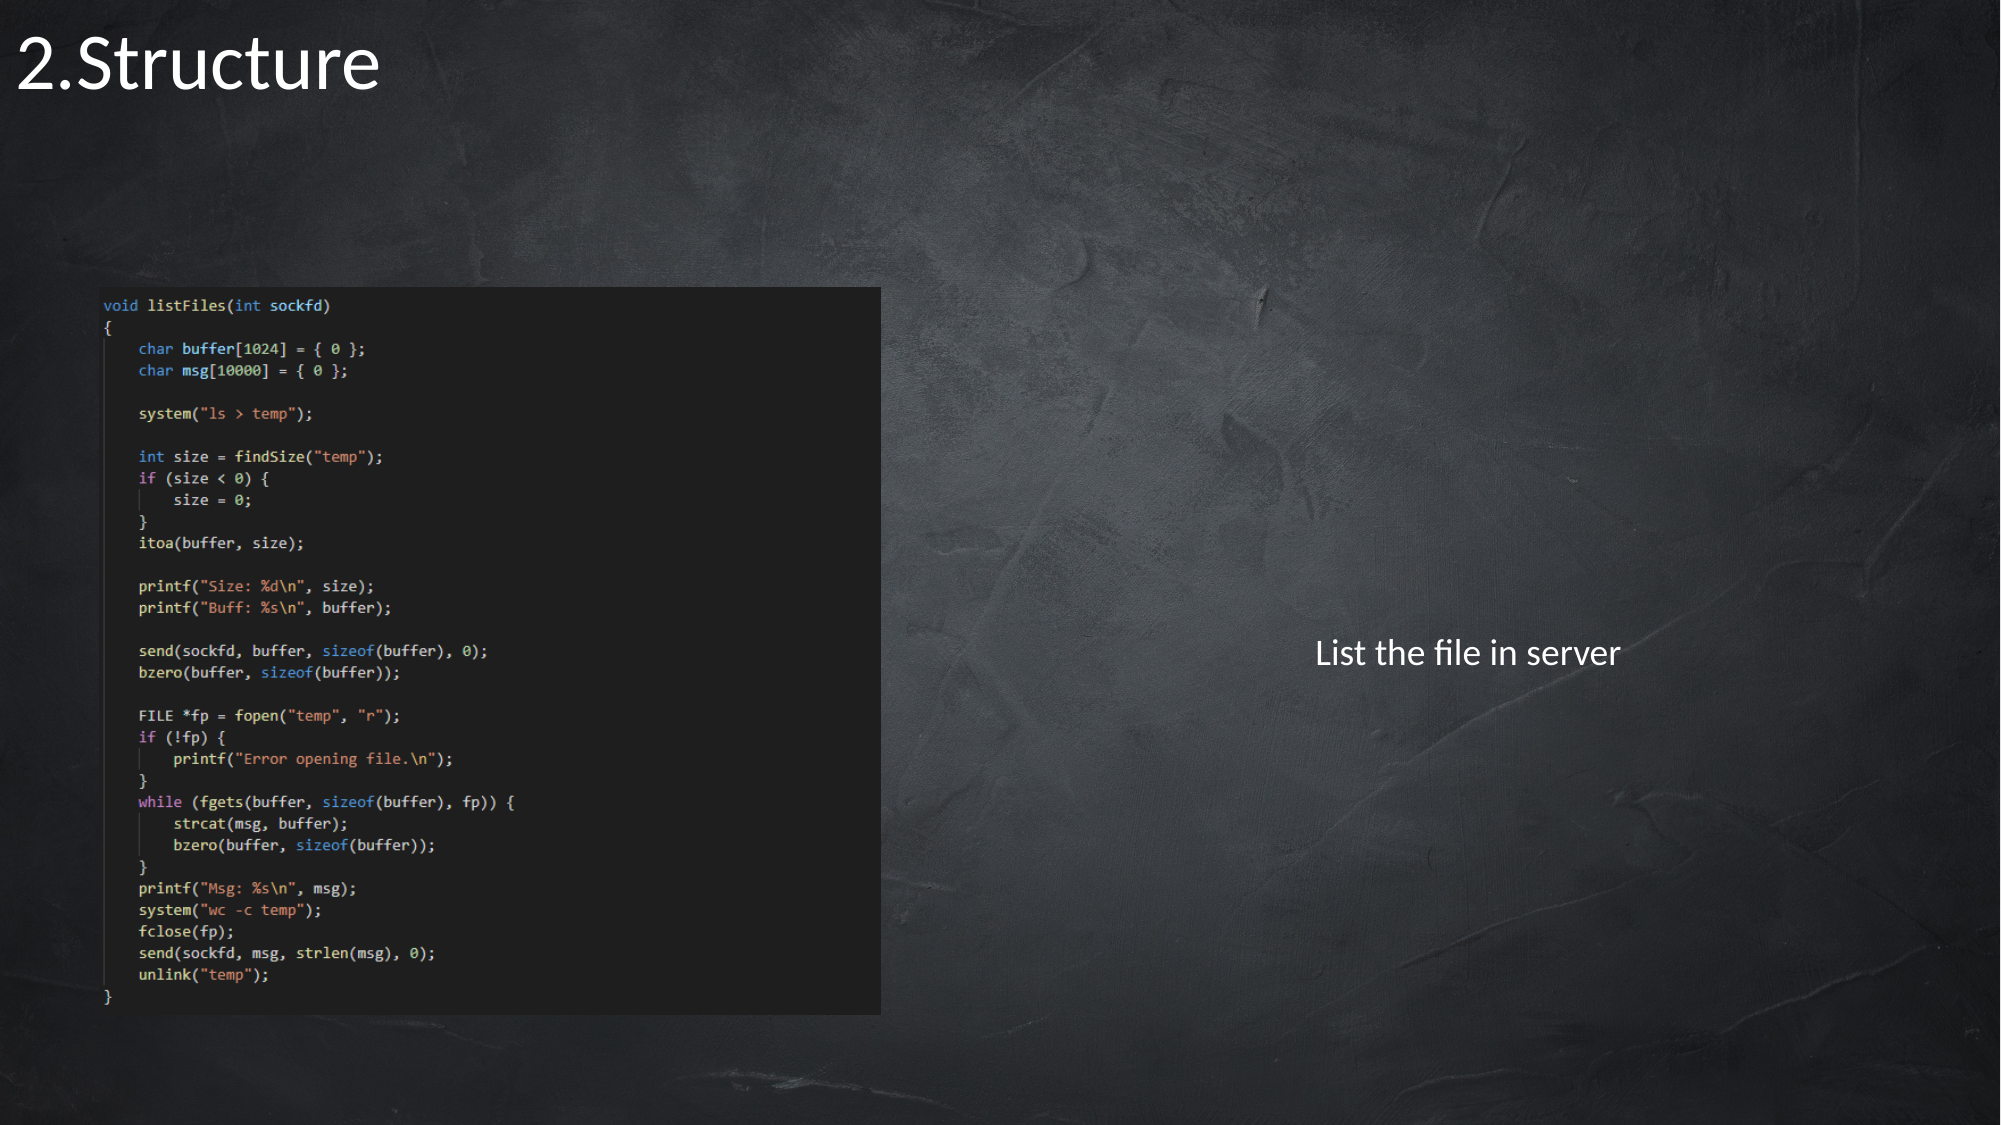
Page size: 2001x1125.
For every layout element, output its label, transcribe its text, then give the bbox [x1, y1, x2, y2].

title 2.Structure [0, 1, 1800, 114]
picture [0, 0, 2001, 1125]
text_box List the file in server [1137, 620, 1800, 681]
